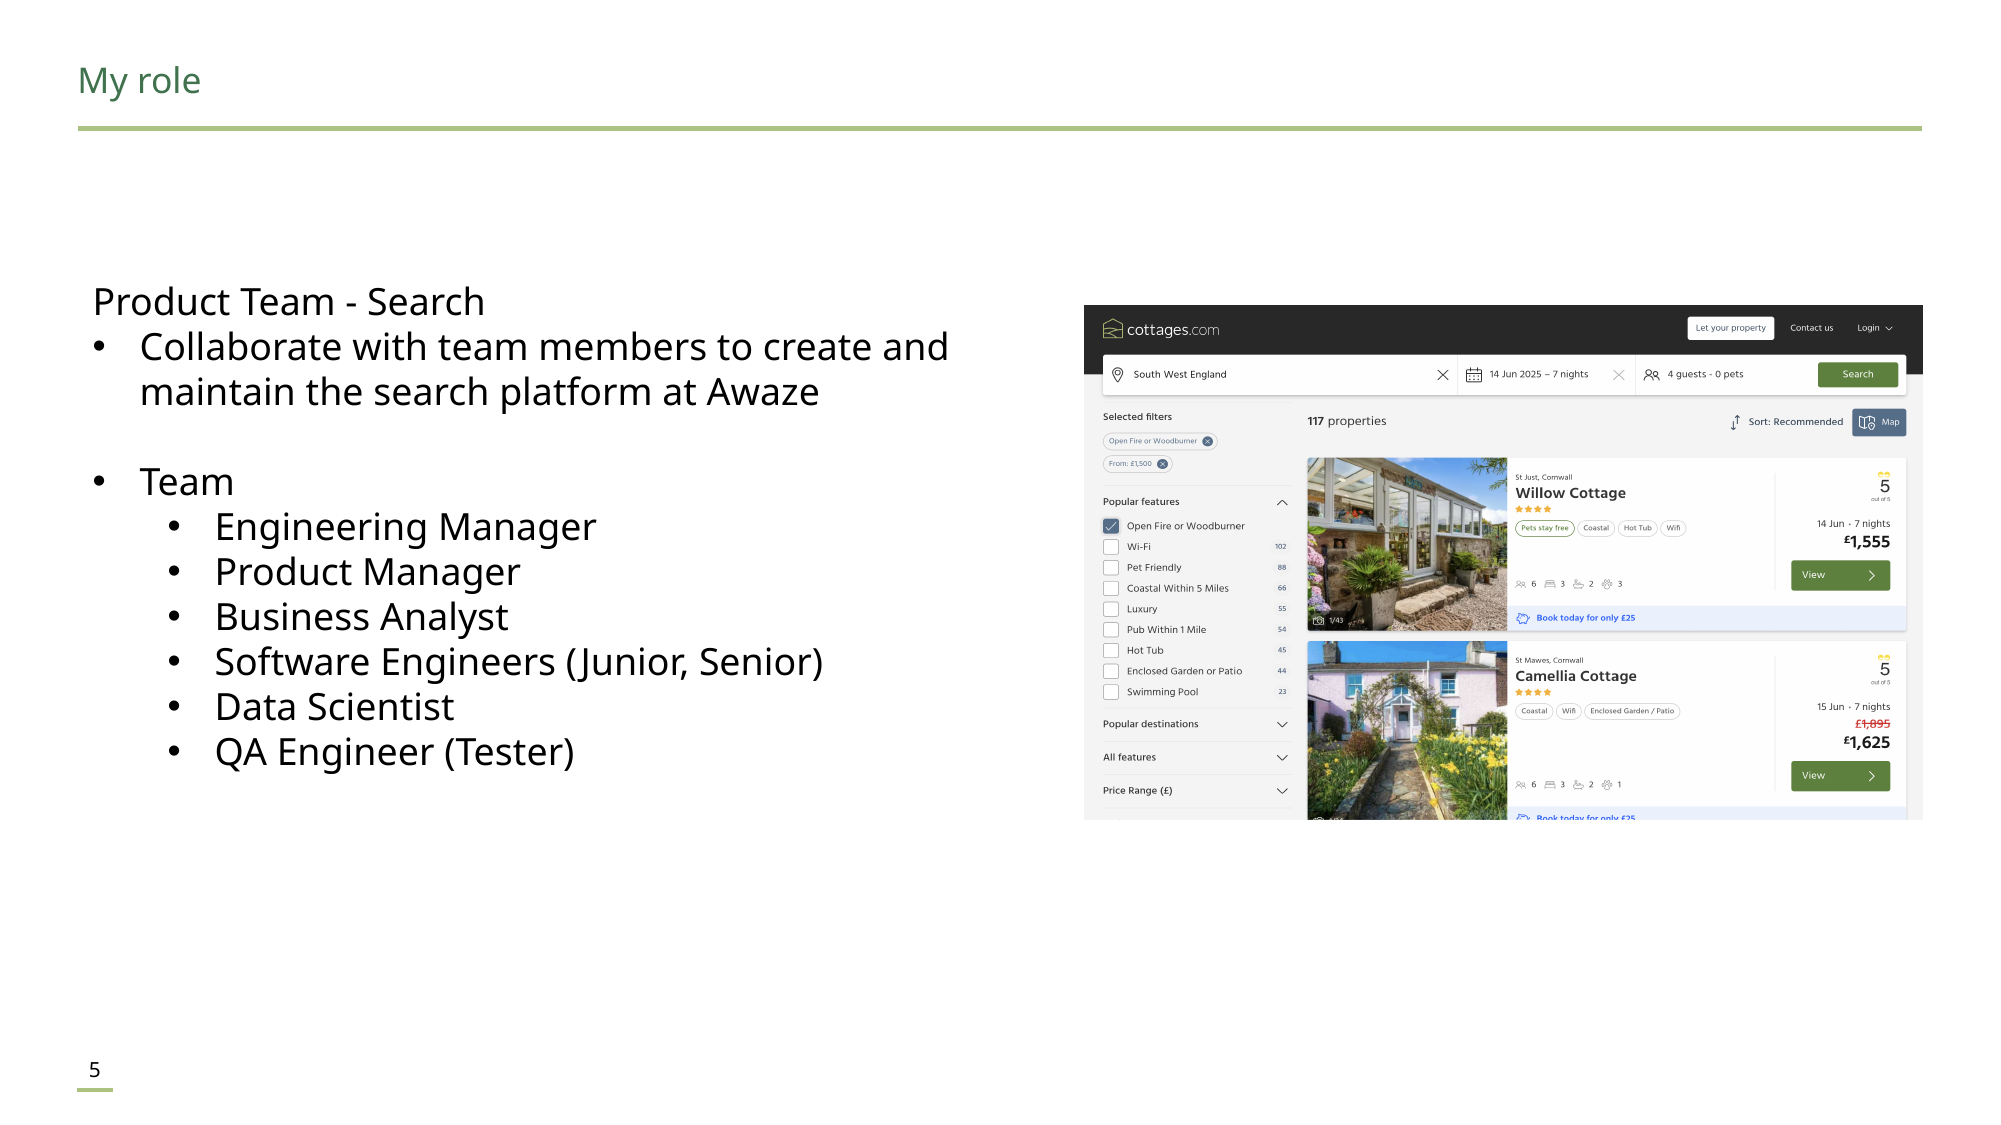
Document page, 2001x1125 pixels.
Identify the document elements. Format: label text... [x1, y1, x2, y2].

text_box My role [62, 16, 1922, 109]
text_box Product Team - Search Collaborate with team members to create and maintain the search platform at Awaze Team Engineering Manager Product Manager Business Analyst Software Engineers (Junior, Senior) Data Scientist QA Engineer (Tester) [77, 270, 1002, 916]
picture [1083, 305, 1923, 820]
